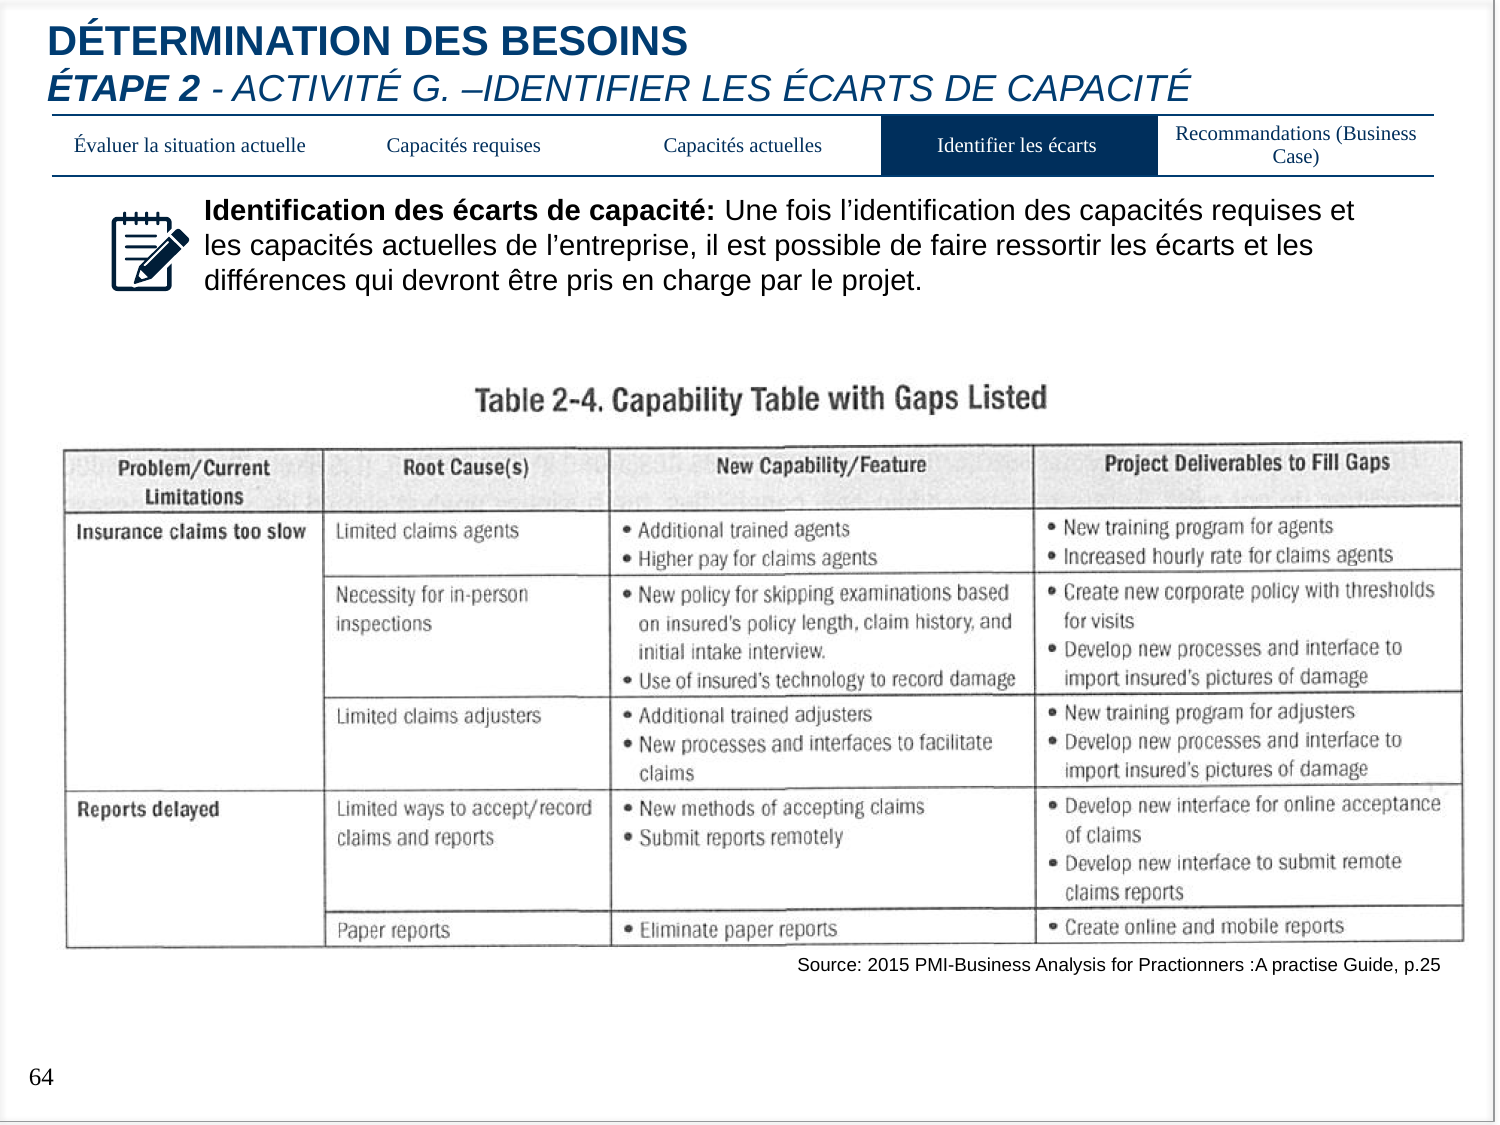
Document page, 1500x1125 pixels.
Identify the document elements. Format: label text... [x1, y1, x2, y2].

table_header Capacités requises [328, 116, 605, 175]
text_box [111, 211, 172, 292]
table_header Évaluer la situation actuelle [52, 116, 328, 175]
picture [22, 359, 1478, 961]
table_header Identifier les écarts [881, 116, 1158, 175]
text_box [124, 236, 182, 284]
text_box [171, 228, 190, 247]
table_header Recommandations (Business Case) [1158, 116, 1434, 175]
text_box détermination des besoins ÉTAPE 2 - Activité g. –identifier les écarts de capacité [32, 13, 1371, 115]
table_header Capacités actuelles [605, 116, 881, 175]
text_box Source: 2015 PMI-Business Analysis for Practionners :A practise Guide, p.25 [772, 969, 1466, 1016]
text_box Identification des écarts de capacité: Une fois l’identification des capacités requises et les capacités actuelles de l’entreprise, il est possible de faire ressortir les écarts et les différences qui devront être pris en charge par le projet. [189, 184, 1409, 319]
